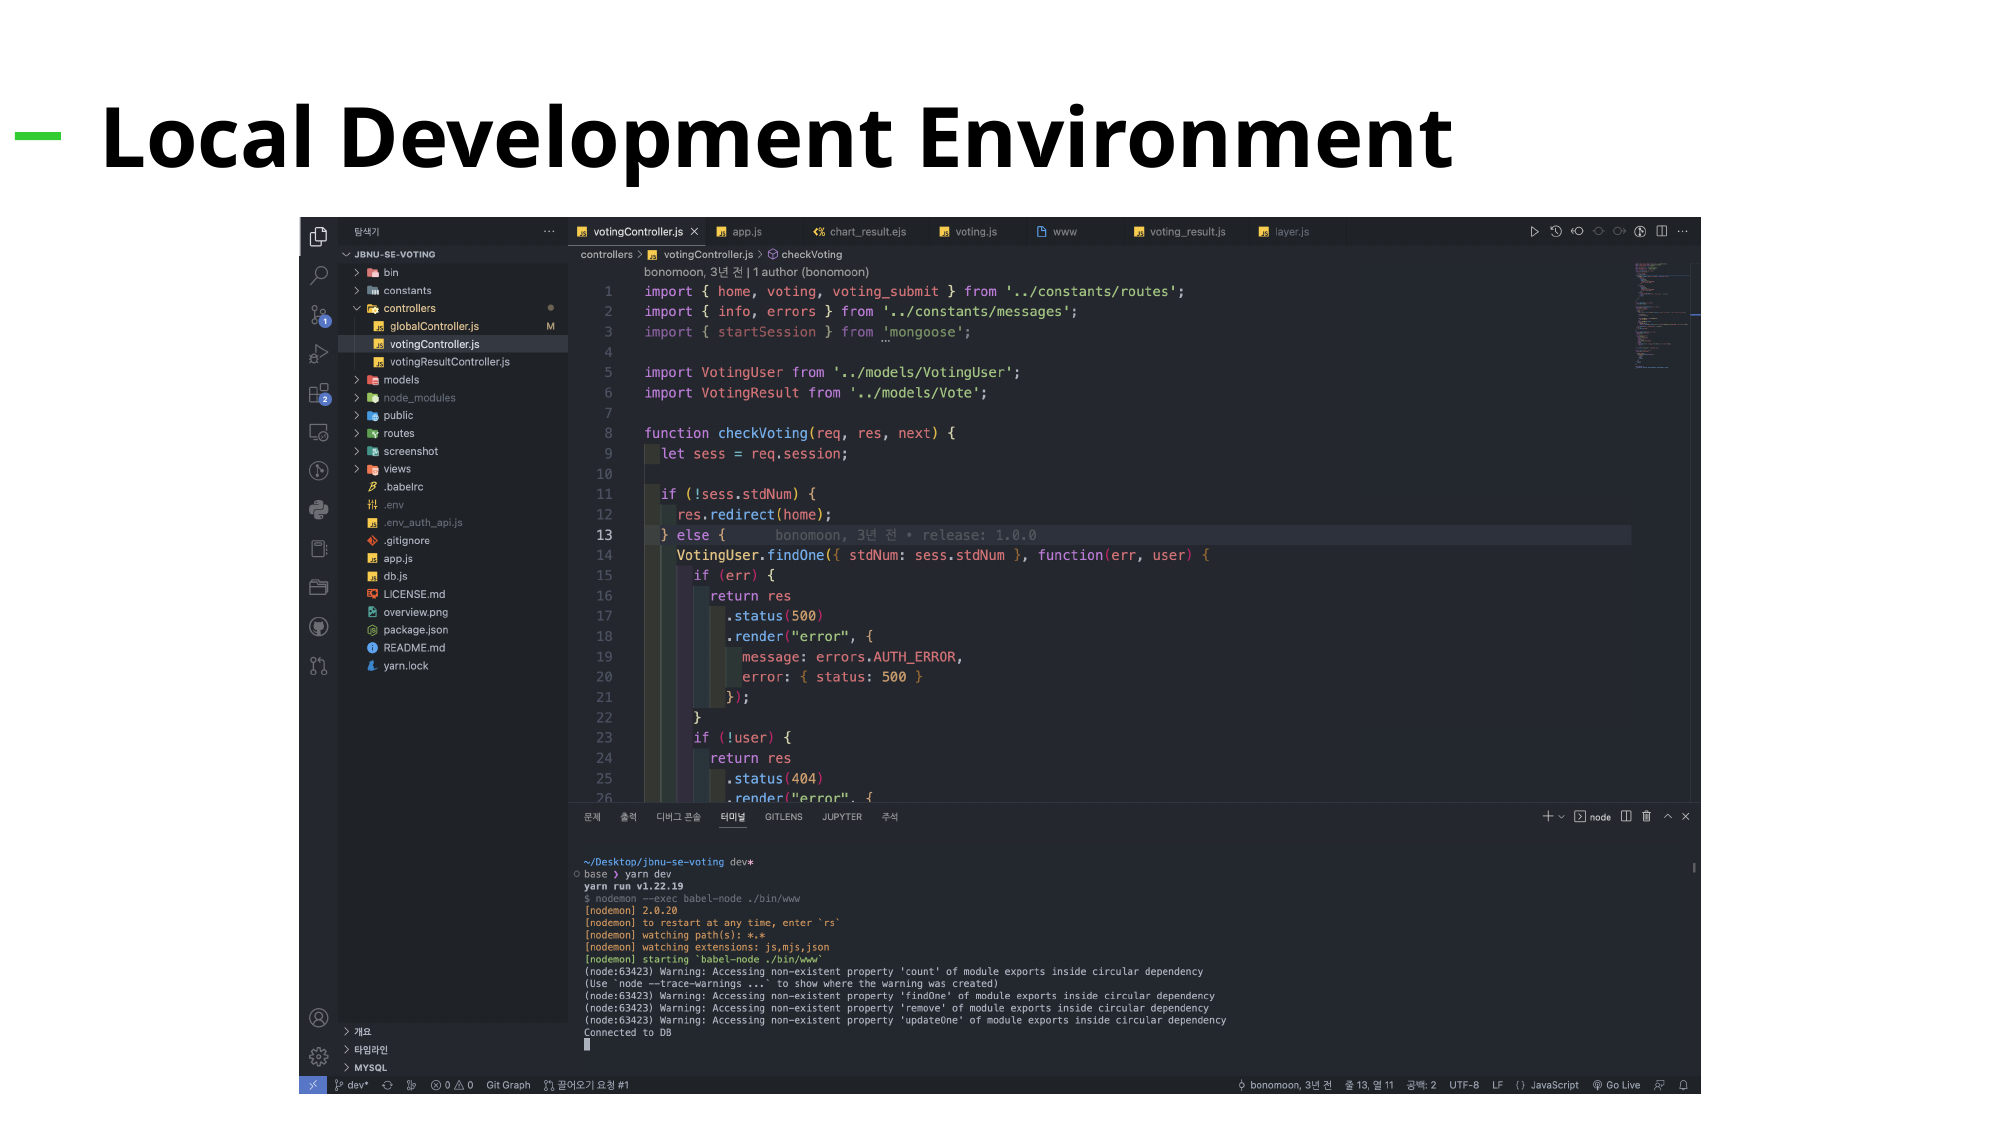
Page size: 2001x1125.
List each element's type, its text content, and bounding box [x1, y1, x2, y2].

picture [299, 217, 1701, 1094]
title Local Development Environment [84, 31, 1810, 249]
text_box [14, 131, 62, 141]
